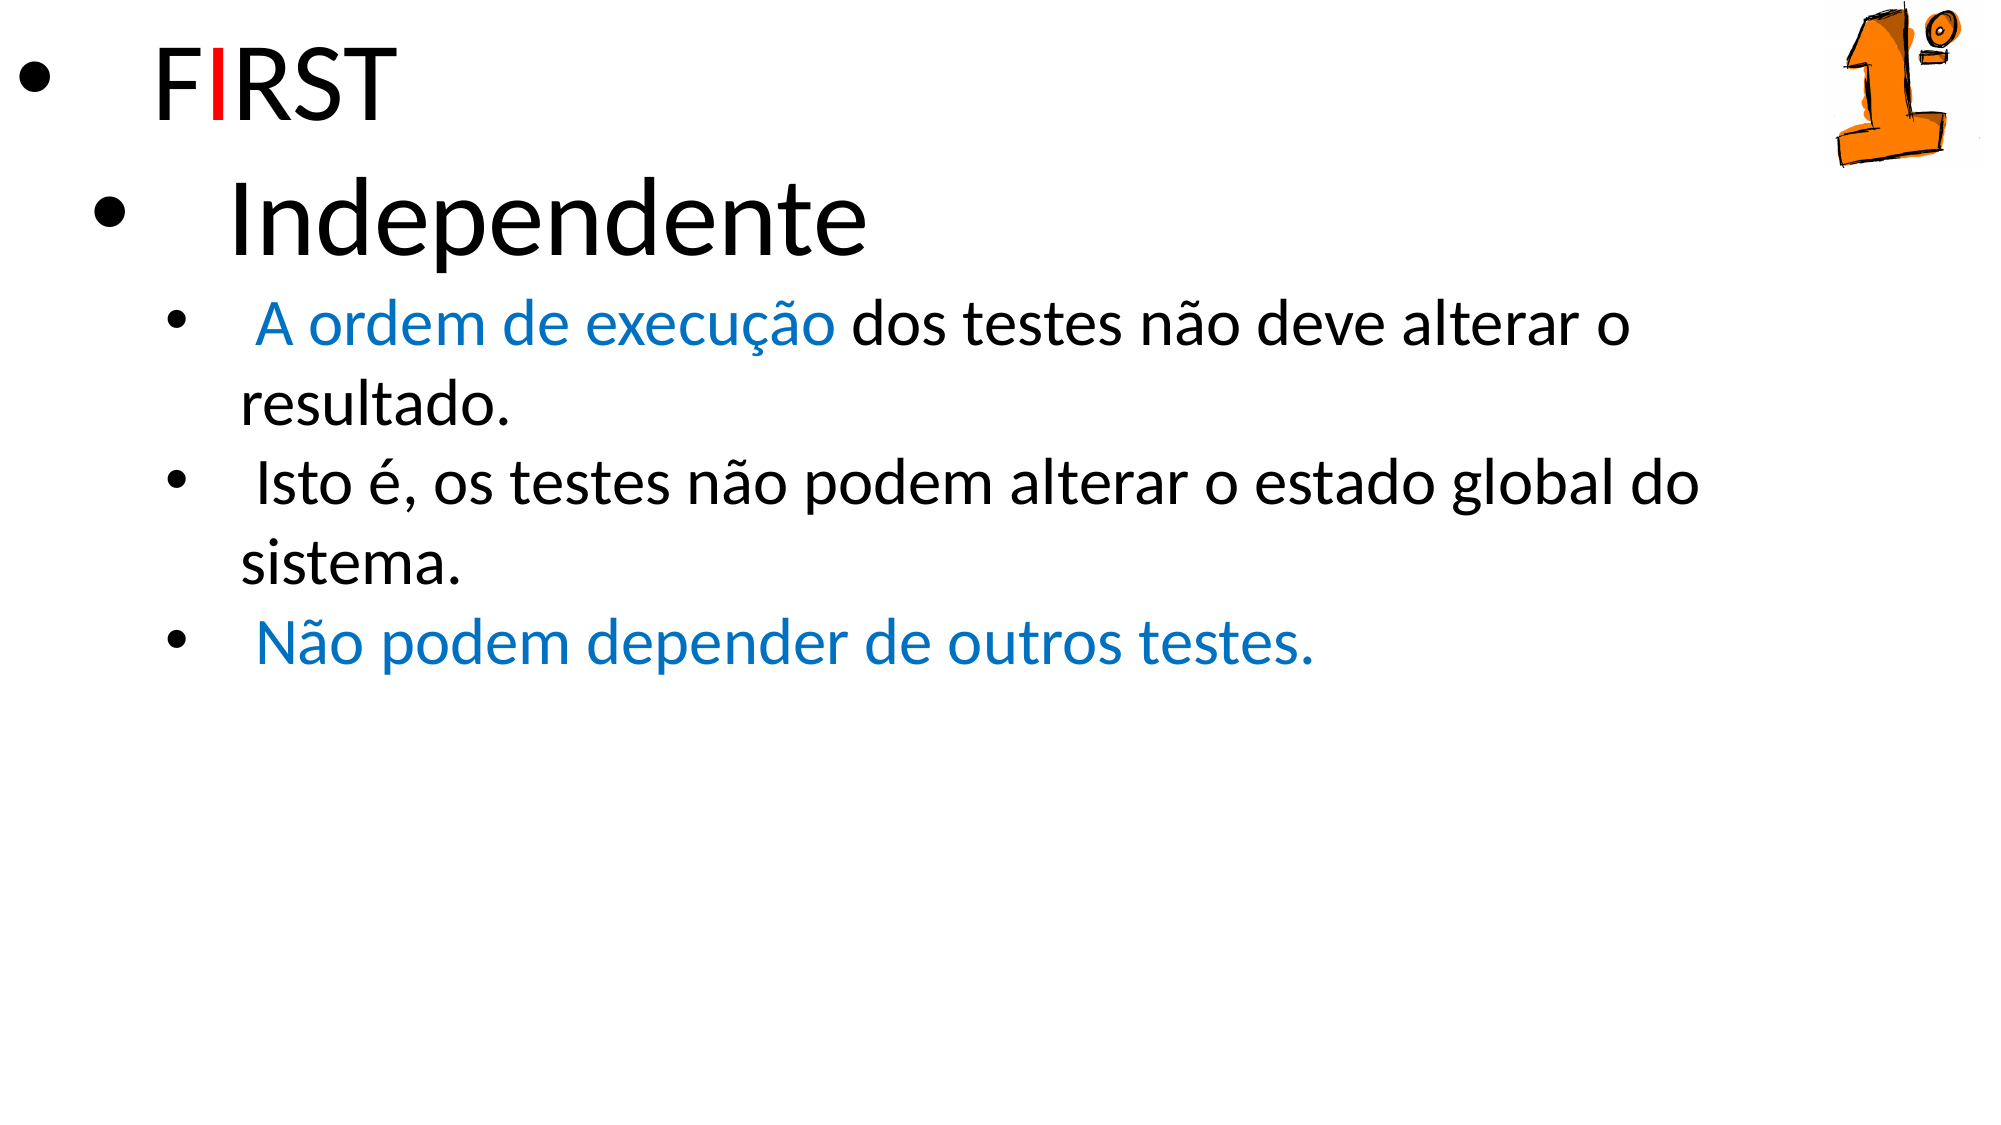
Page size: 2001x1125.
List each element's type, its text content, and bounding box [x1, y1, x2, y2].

text_box FIRST Independente A ordem de execução dos testes não deve alterar o resultado. Isto é, os testes não podem alterar o estado global do sistema. Não podem depender de outros testes. [0, 0, 1799, 693]
picture [1817, 0, 1985, 168]
